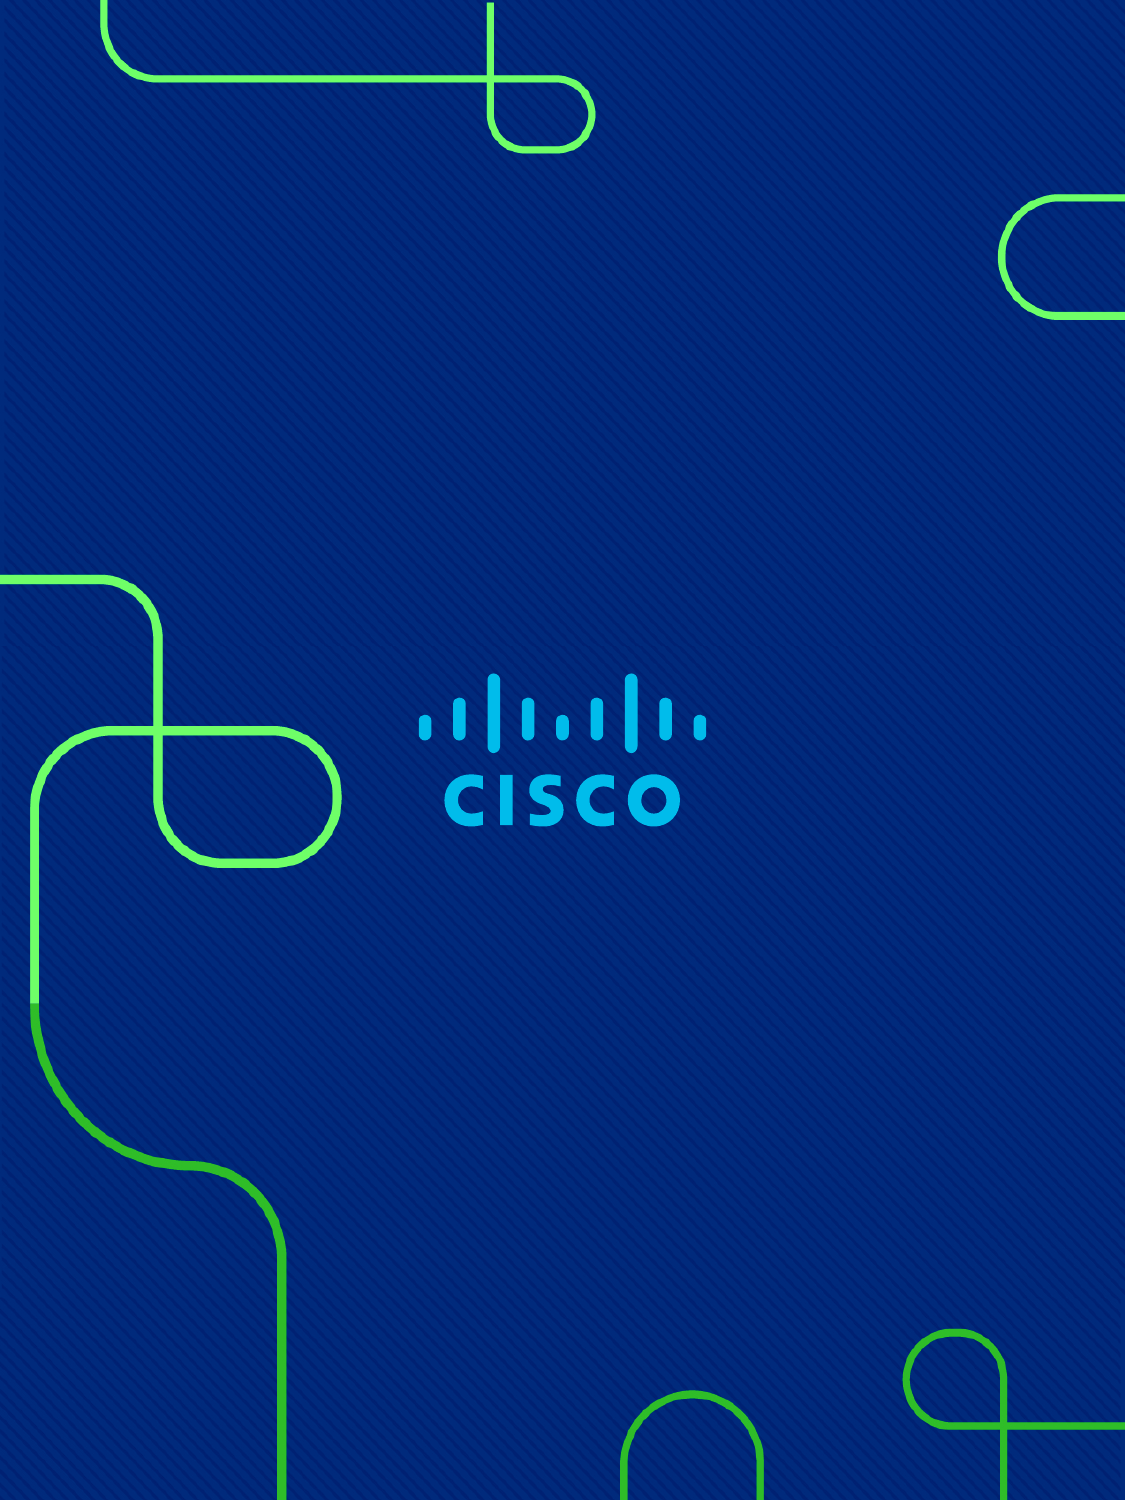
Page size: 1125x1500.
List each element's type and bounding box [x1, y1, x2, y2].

picture [0, 0, 1125, 1500]
text_box [418, 673, 707, 827]
